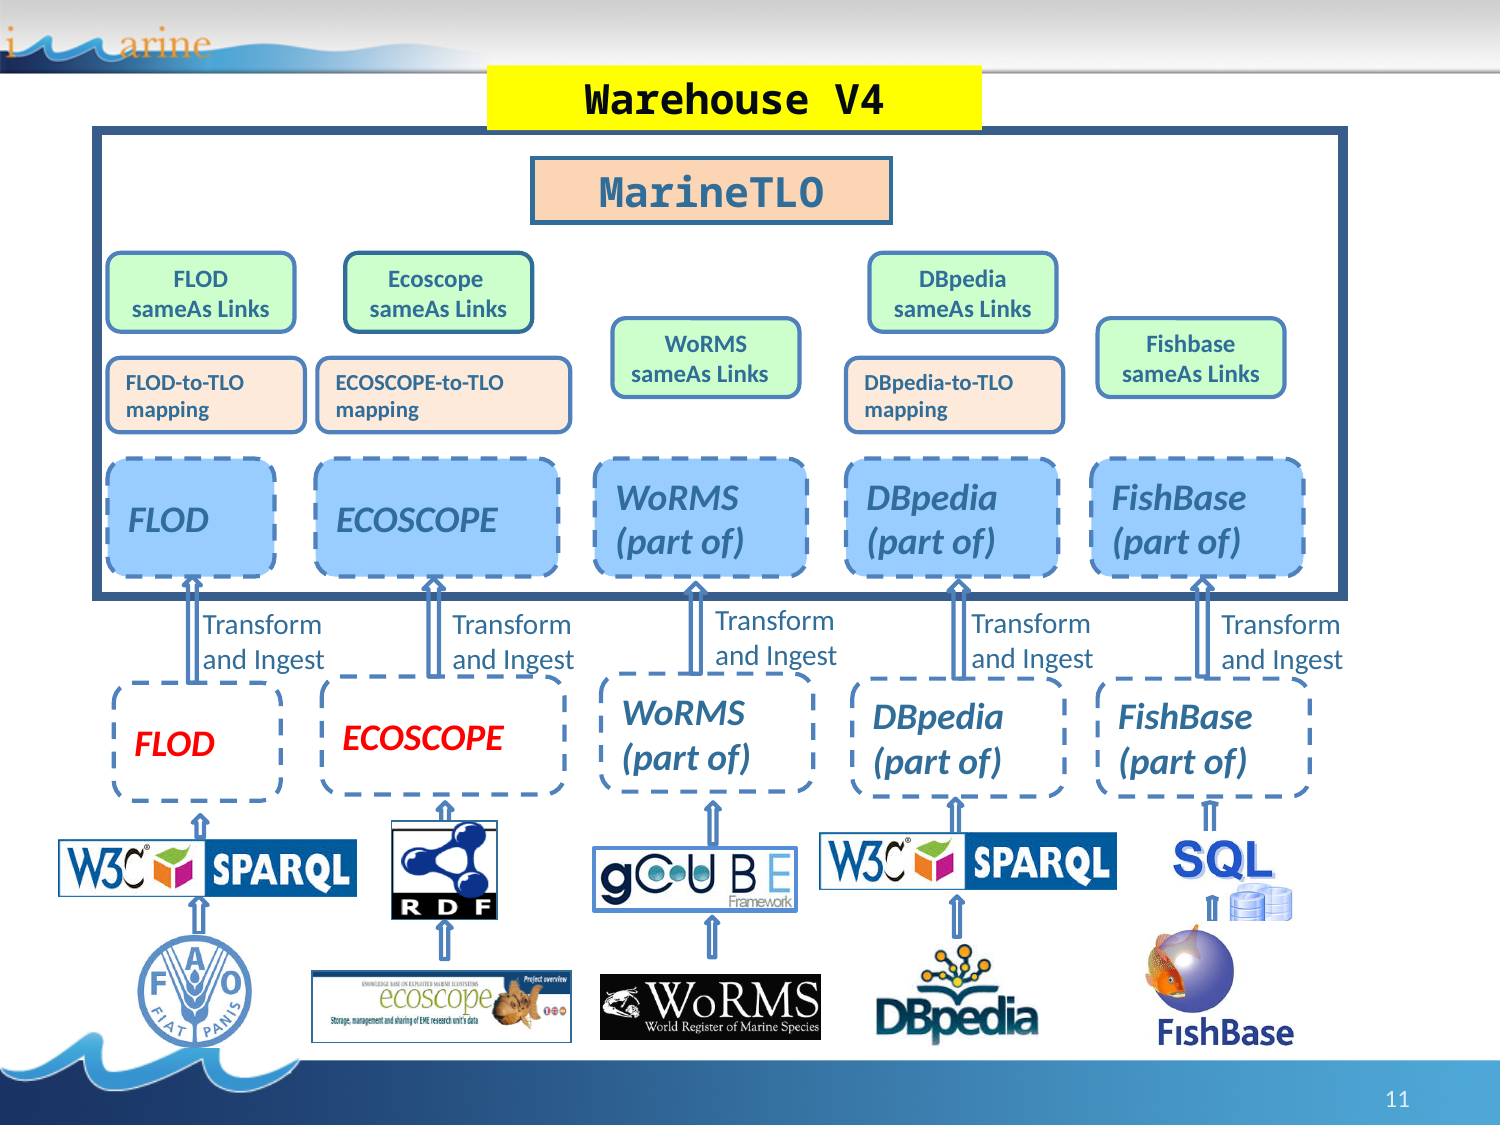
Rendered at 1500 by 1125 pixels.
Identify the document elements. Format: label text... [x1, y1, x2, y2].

text_box [1191, 578, 1213, 677]
text_box [183, 576, 202, 683]
text_box WoRMS (part of) [601, 673, 814, 792]
text_box ECOSCOPE [315, 458, 559, 577]
text_box DBpedia sameAs Links [869, 252, 1057, 332]
text_box [950, 898, 964, 937]
text_box [705, 918, 719, 958]
text_box [1201, 802, 1219, 830]
text_box DBpedia (part of) [852, 678, 1065, 797]
text_box FishBase (part of) [1097, 678, 1310, 797]
text_box DBpedia-to-TLO mapping [846, 357, 1064, 433]
text_box MarineTLO [532, 158, 892, 223]
slide_number 11 [1074, 1072, 1425, 1123]
text_box ECOSCOPE-to-TLO mapping [317, 357, 571, 433]
text_box Transform and Ingest [956, 596, 1170, 682]
text_box FLOD-to-TLO mapping [107, 357, 305, 433]
text_box Ecoscope sameAs Links [345, 252, 533, 332]
text_box Transform and Ingest [700, 593, 914, 679]
text_box Transform and Ingest [1206, 597, 1420, 683]
text_box FLOD sameAs Links [107, 252, 295, 332]
text_box ECOSCOPE [321, 676, 565, 795]
text_box [190, 905, 208, 932]
text_box Fishbase sameAs Links [1097, 318, 1285, 398]
picture [0, 0, 1500, 1125]
text_box [97, 130, 1343, 597]
text_box Transform and Ingest [437, 597, 651, 683]
text_box DBpedia (part of) [846, 458, 1059, 577]
text_box [948, 798, 963, 831]
text_box [192, 815, 208, 837]
text_box FishBase (part of) [1091, 458, 1304, 577]
text_box [441, 928, 449, 960]
text_box FLOD [113, 682, 281, 801]
text_box WoRMS sameAs Links [612, 318, 800, 398]
text_box [705, 802, 721, 845]
text_box FLOD [107, 458, 275, 577]
text_box [948, 580, 970, 679]
text_box Warehouse V4 [487, 65, 982, 131]
text_box Transform and Ingest [188, 597, 401, 683]
text_box [685, 582, 706, 674]
text_box [437, 802, 453, 820]
text_box [423, 578, 445, 677]
text_box WoRMS (part of) [594, 458, 807, 577]
